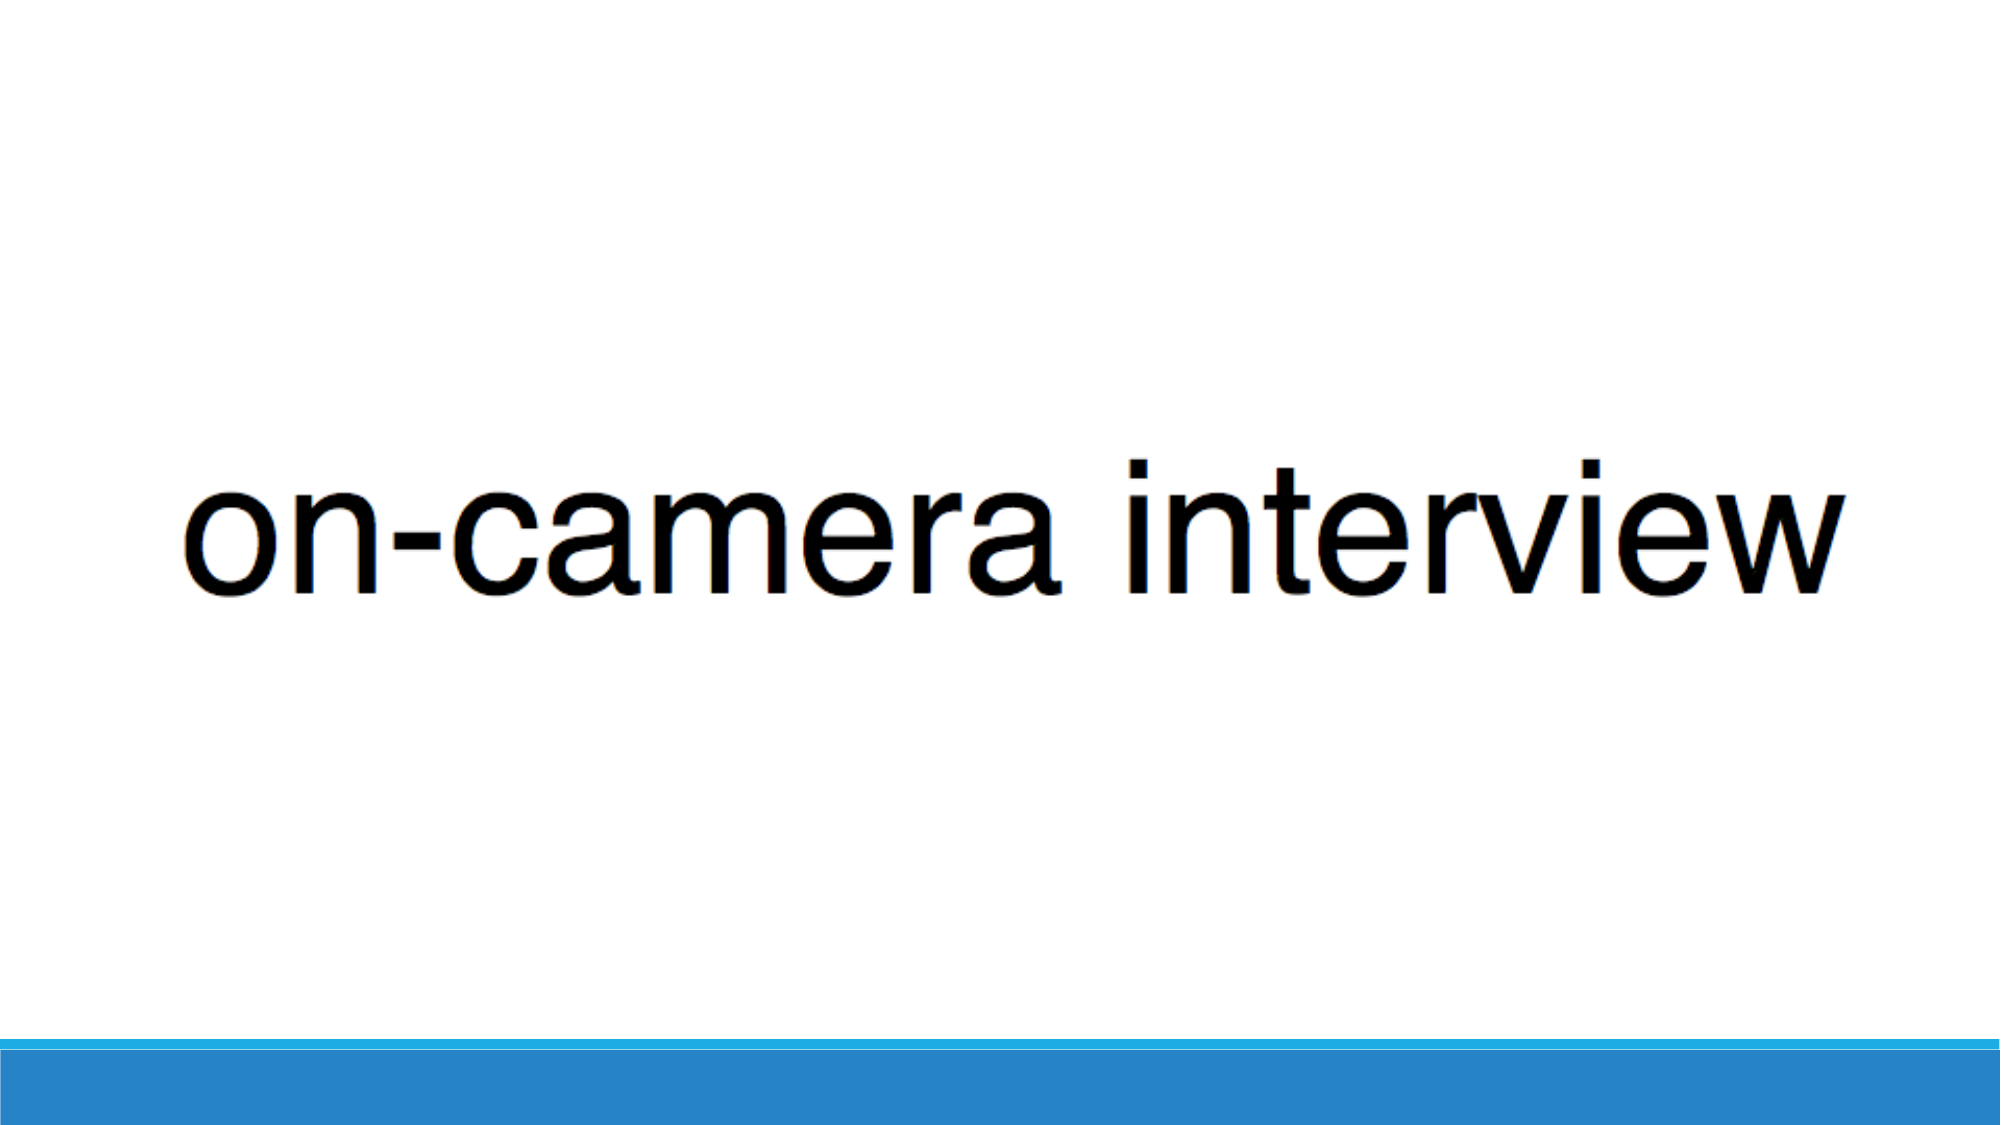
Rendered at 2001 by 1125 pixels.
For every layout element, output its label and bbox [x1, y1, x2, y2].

picture [20, 318, 1980, 807]
